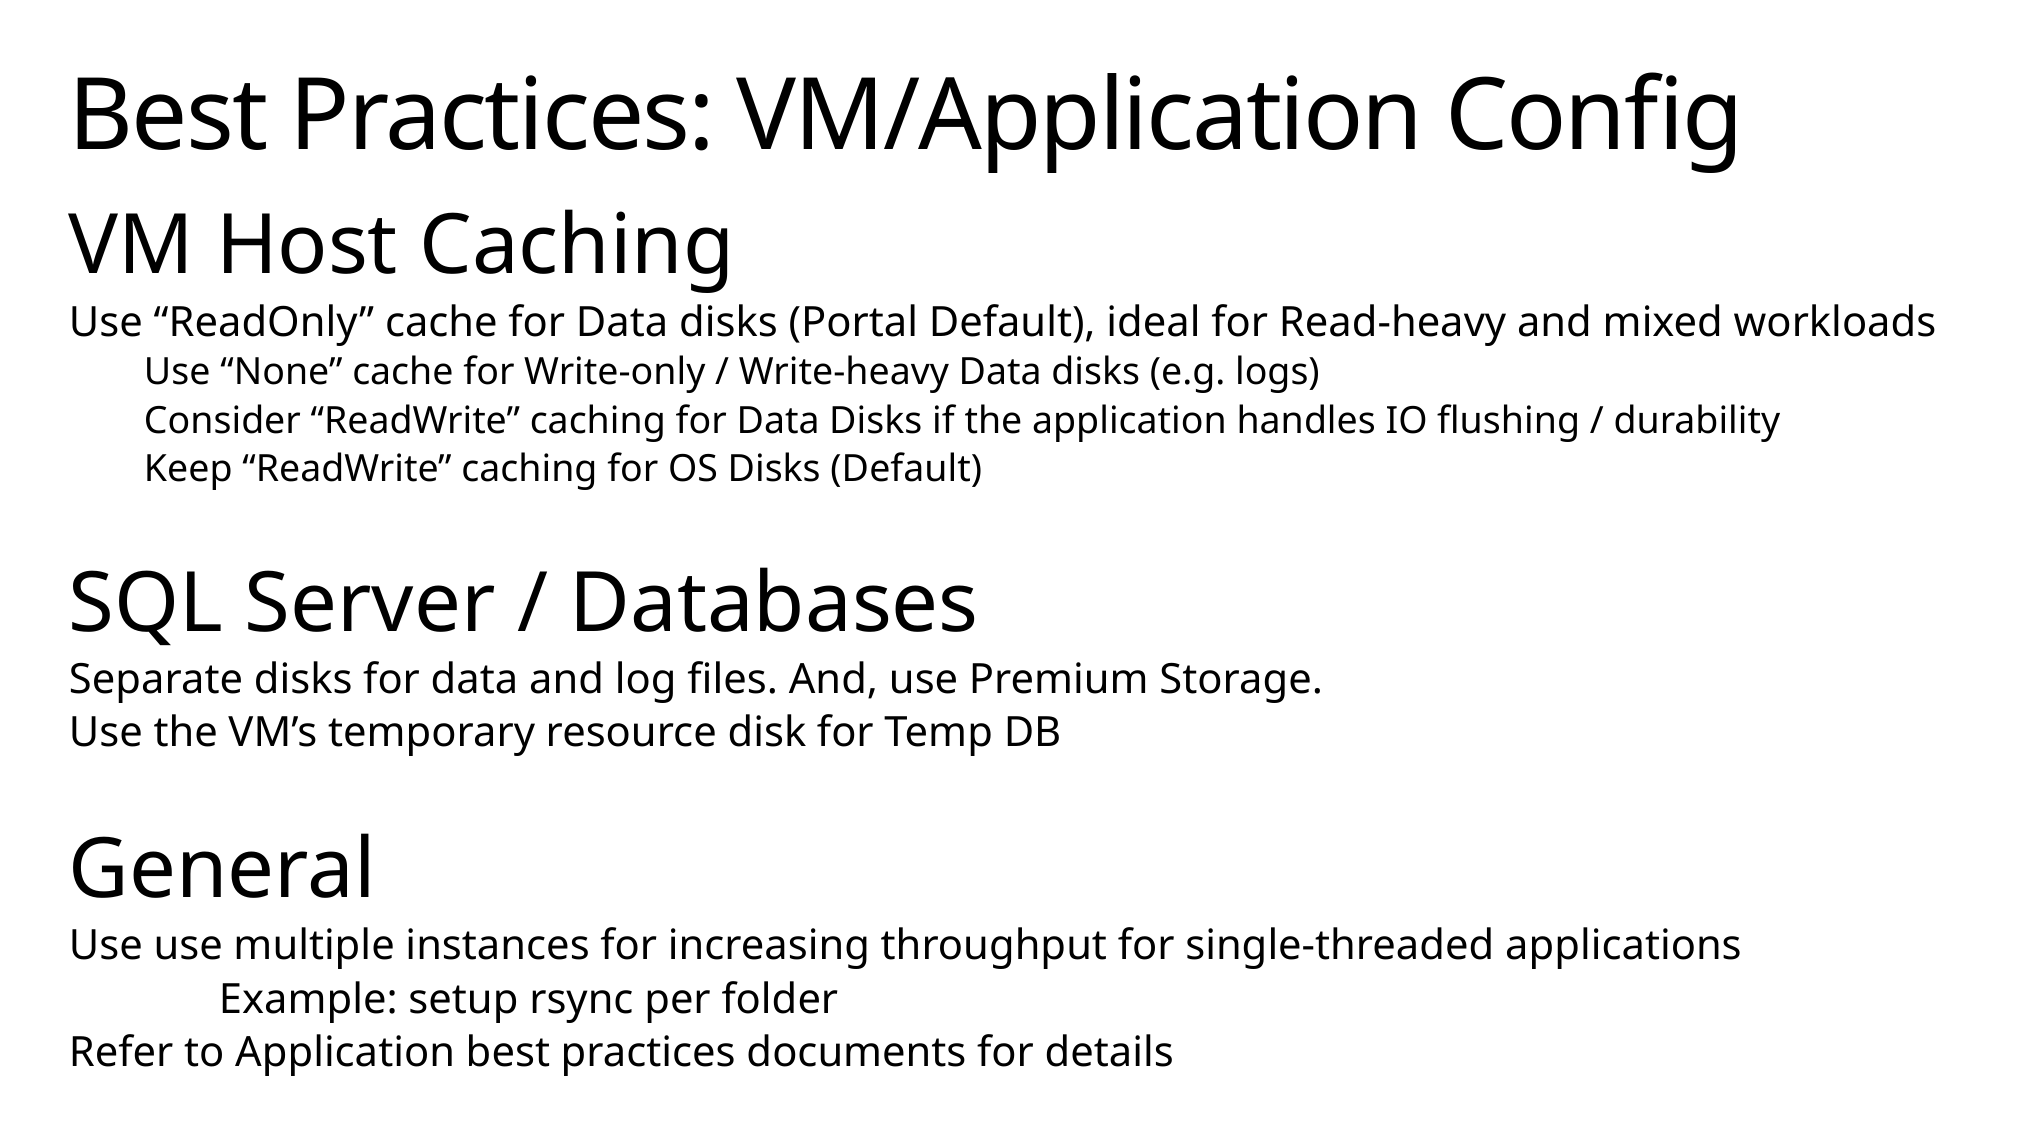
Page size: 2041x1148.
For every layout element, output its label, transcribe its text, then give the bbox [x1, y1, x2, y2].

list VM Host Caching Use “ReadOnly” cache for Data disks (Portal Default), ideal for Read-heavy and mixed workloads Use “None” cache for Write-only / Write-heavy Data disks (e.g. logs) Consider “ReadWrite” caching for Data Disks if the application handles IO flushing / durability Keep “ReadWrite” caching for OS Disks (Default) SQL Server / Databases Separate disks for data and log files. And, use Premium Storage. Use the VM’s temporary resource disk for Temp DB General Use use multiple instances for increasing throughput for single-threaded applications Example: setup rsync per folder Refer to Application best practices documents for details [45, 186, 1996, 1142]
title Best Practices: VM/Application Config [45, 48, 1996, 186]
